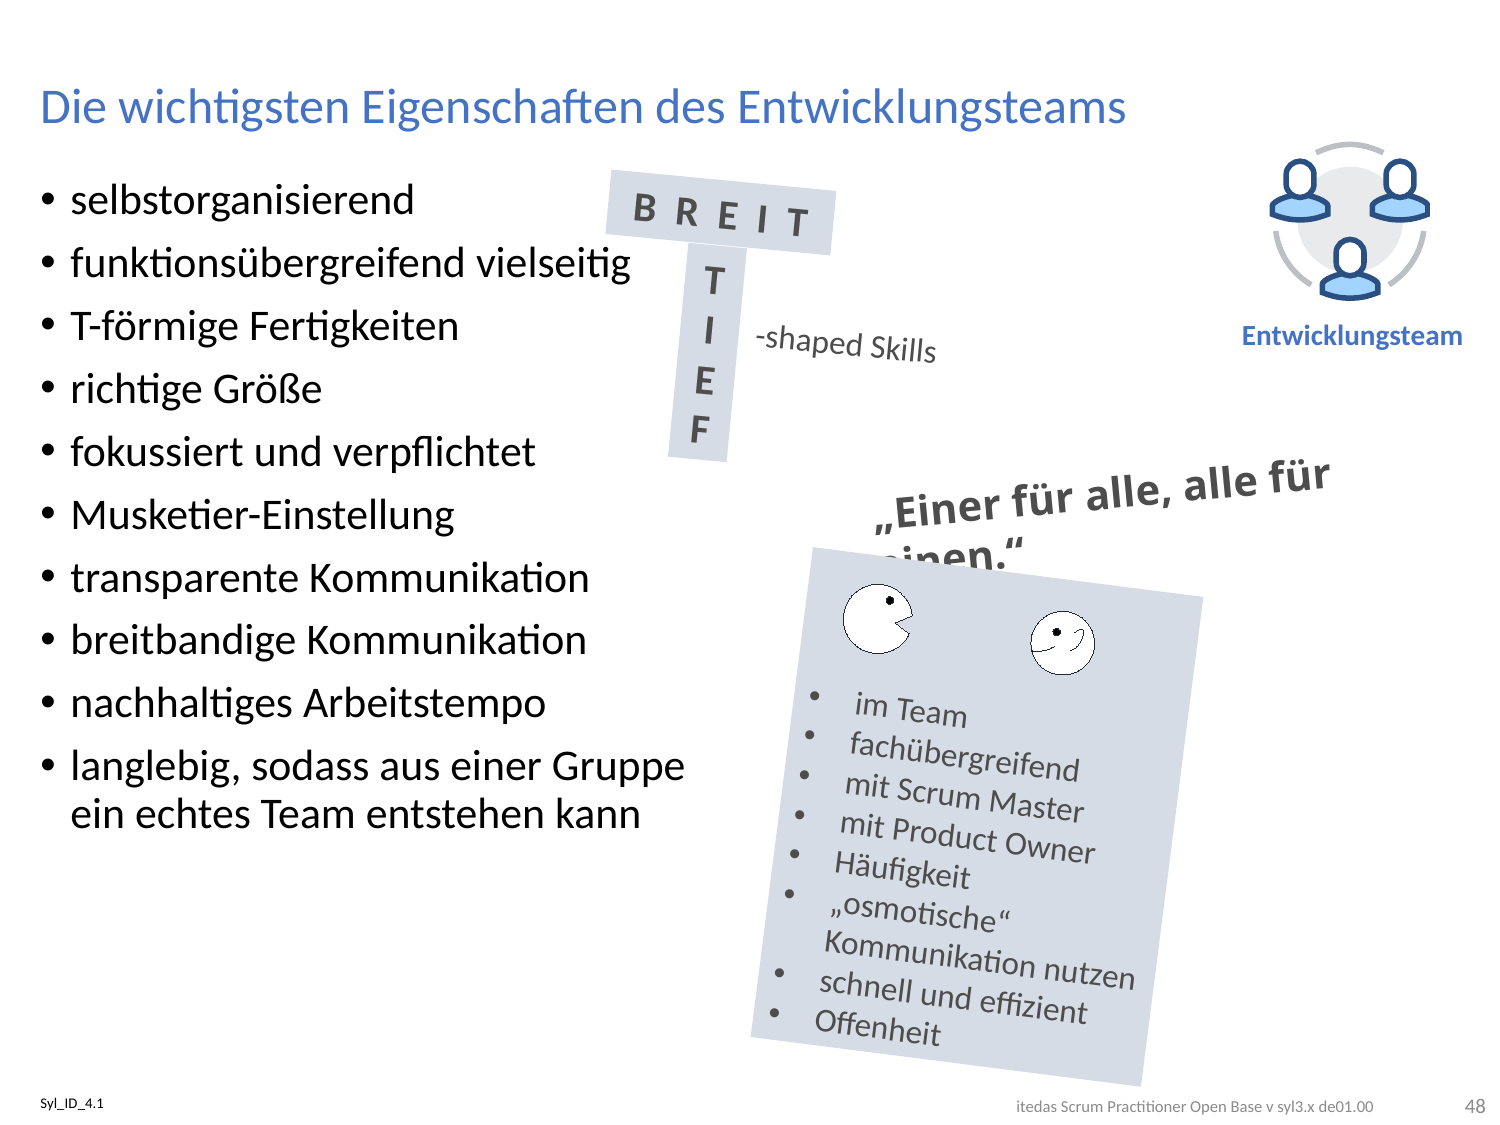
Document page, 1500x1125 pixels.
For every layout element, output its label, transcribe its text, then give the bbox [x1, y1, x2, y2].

list selbstorganisierend funktionsübergreifend vielseitig T-förmige Fertigkeiten richtige Größe fokussiert und verpflichtet Musketier-Einstellung transparente Kommunikation breitbandige Kommunikation nachhaltiges Arbeitstempo langlebig, sodass aus einer Gruppe ein echtes Team entstehen kann [40, 169, 723, 1070]
text_box „Einer für alle, alle für einen.“ [854, 424, 1485, 569]
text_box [597, 187, 998, 471]
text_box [1225, 141, 1480, 360]
title Die wichtigsten Eigenschaften des Entwicklungsteams [40, 67, 1460, 147]
slide_number 48 [1387, 1092, 1487, 1123]
footer itedas Scrum Practitioner Open Base v syl3.x de01.00 [874, 1095, 1375, 1120]
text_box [779, 569, 1174, 1070]
list Syl_ID_4.1 [40, 1095, 635, 1120]
